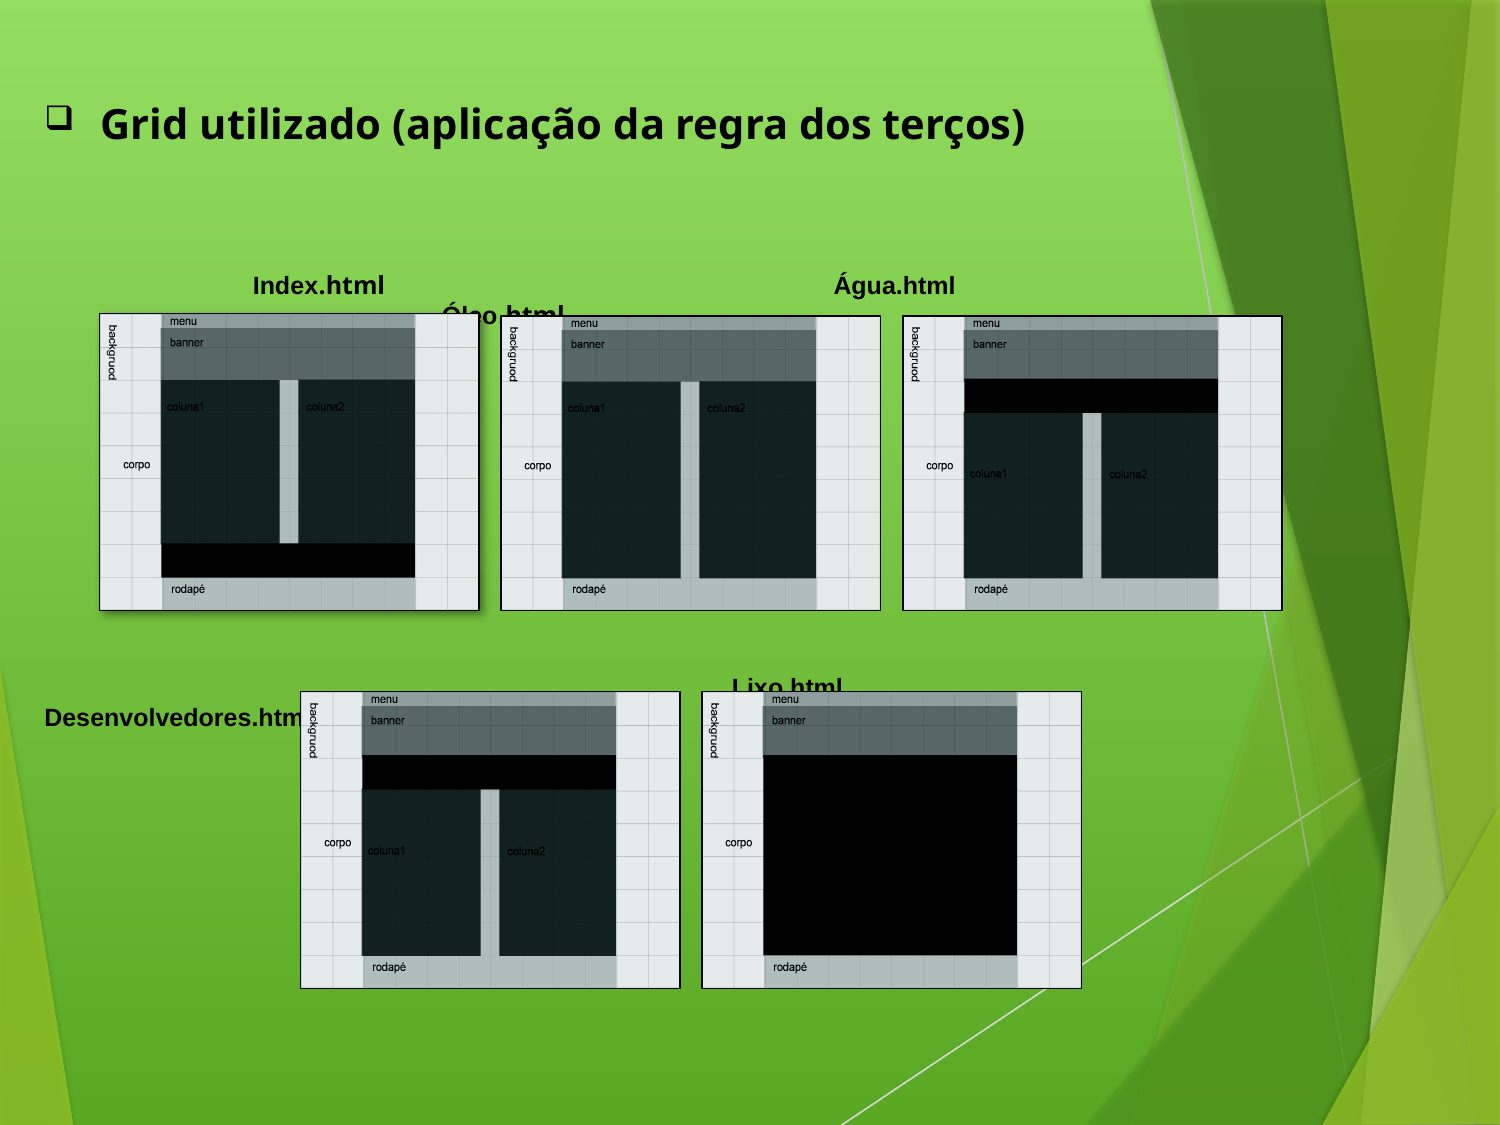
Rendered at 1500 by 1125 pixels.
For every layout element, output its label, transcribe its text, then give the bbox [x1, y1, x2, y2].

picture [300, 691, 680, 989]
picture [99, 313, 479, 611]
picture [501, 316, 881, 611]
picture [903, 316, 1283, 611]
list Grid utilizado (aplicação da regra dos terços) Index.html Água.html Óleo.html Lixo.html Desenvolvedores.html [29, 90, 1211, 1059]
picture [702, 691, 1082, 989]
